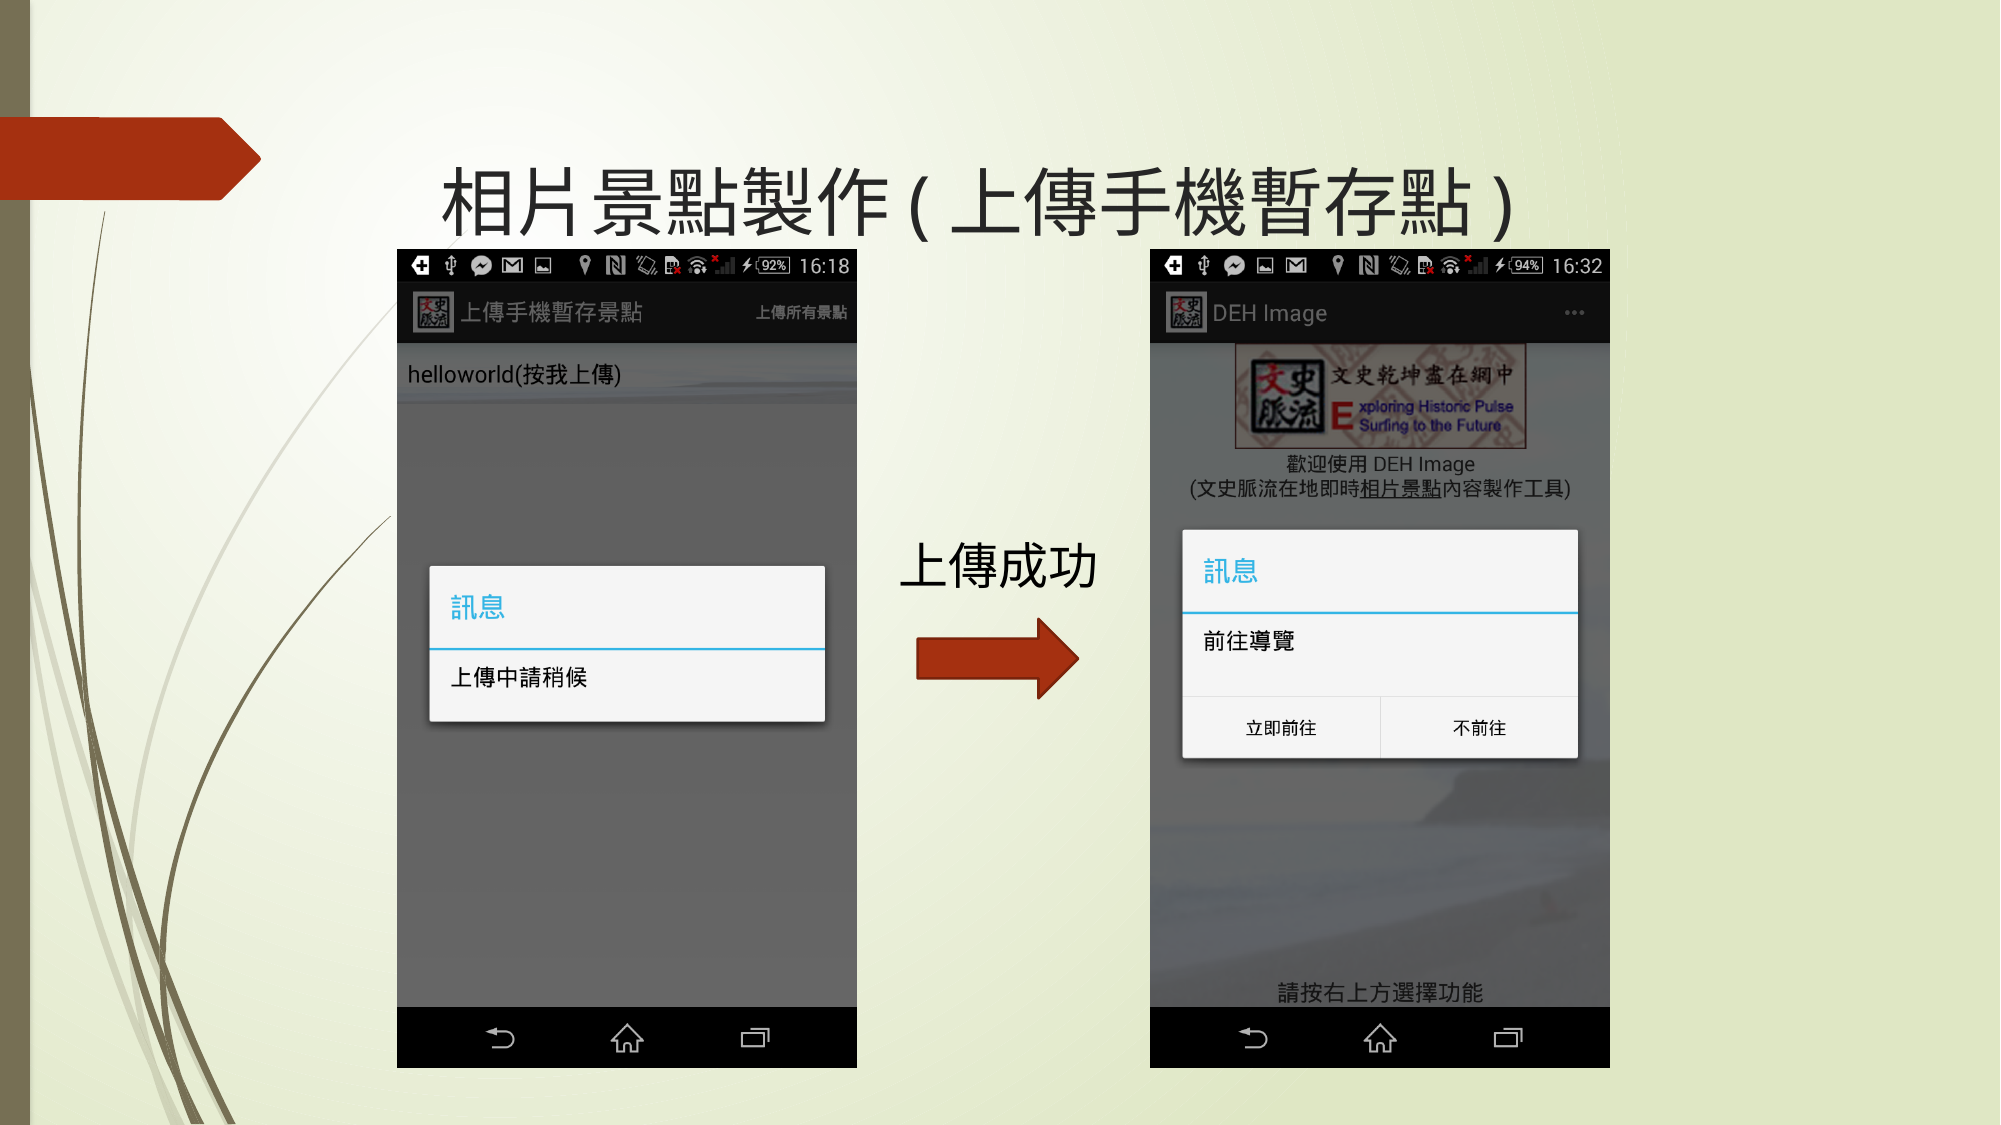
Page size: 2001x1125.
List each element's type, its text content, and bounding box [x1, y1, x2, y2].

picture [1149, 249, 1610, 1068]
title 相片景點製作(上傳手機暫存點) [425, 102, 1888, 313]
text_box 上傳成功 [882, 527, 1114, 782]
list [396, 249, 858, 1068]
